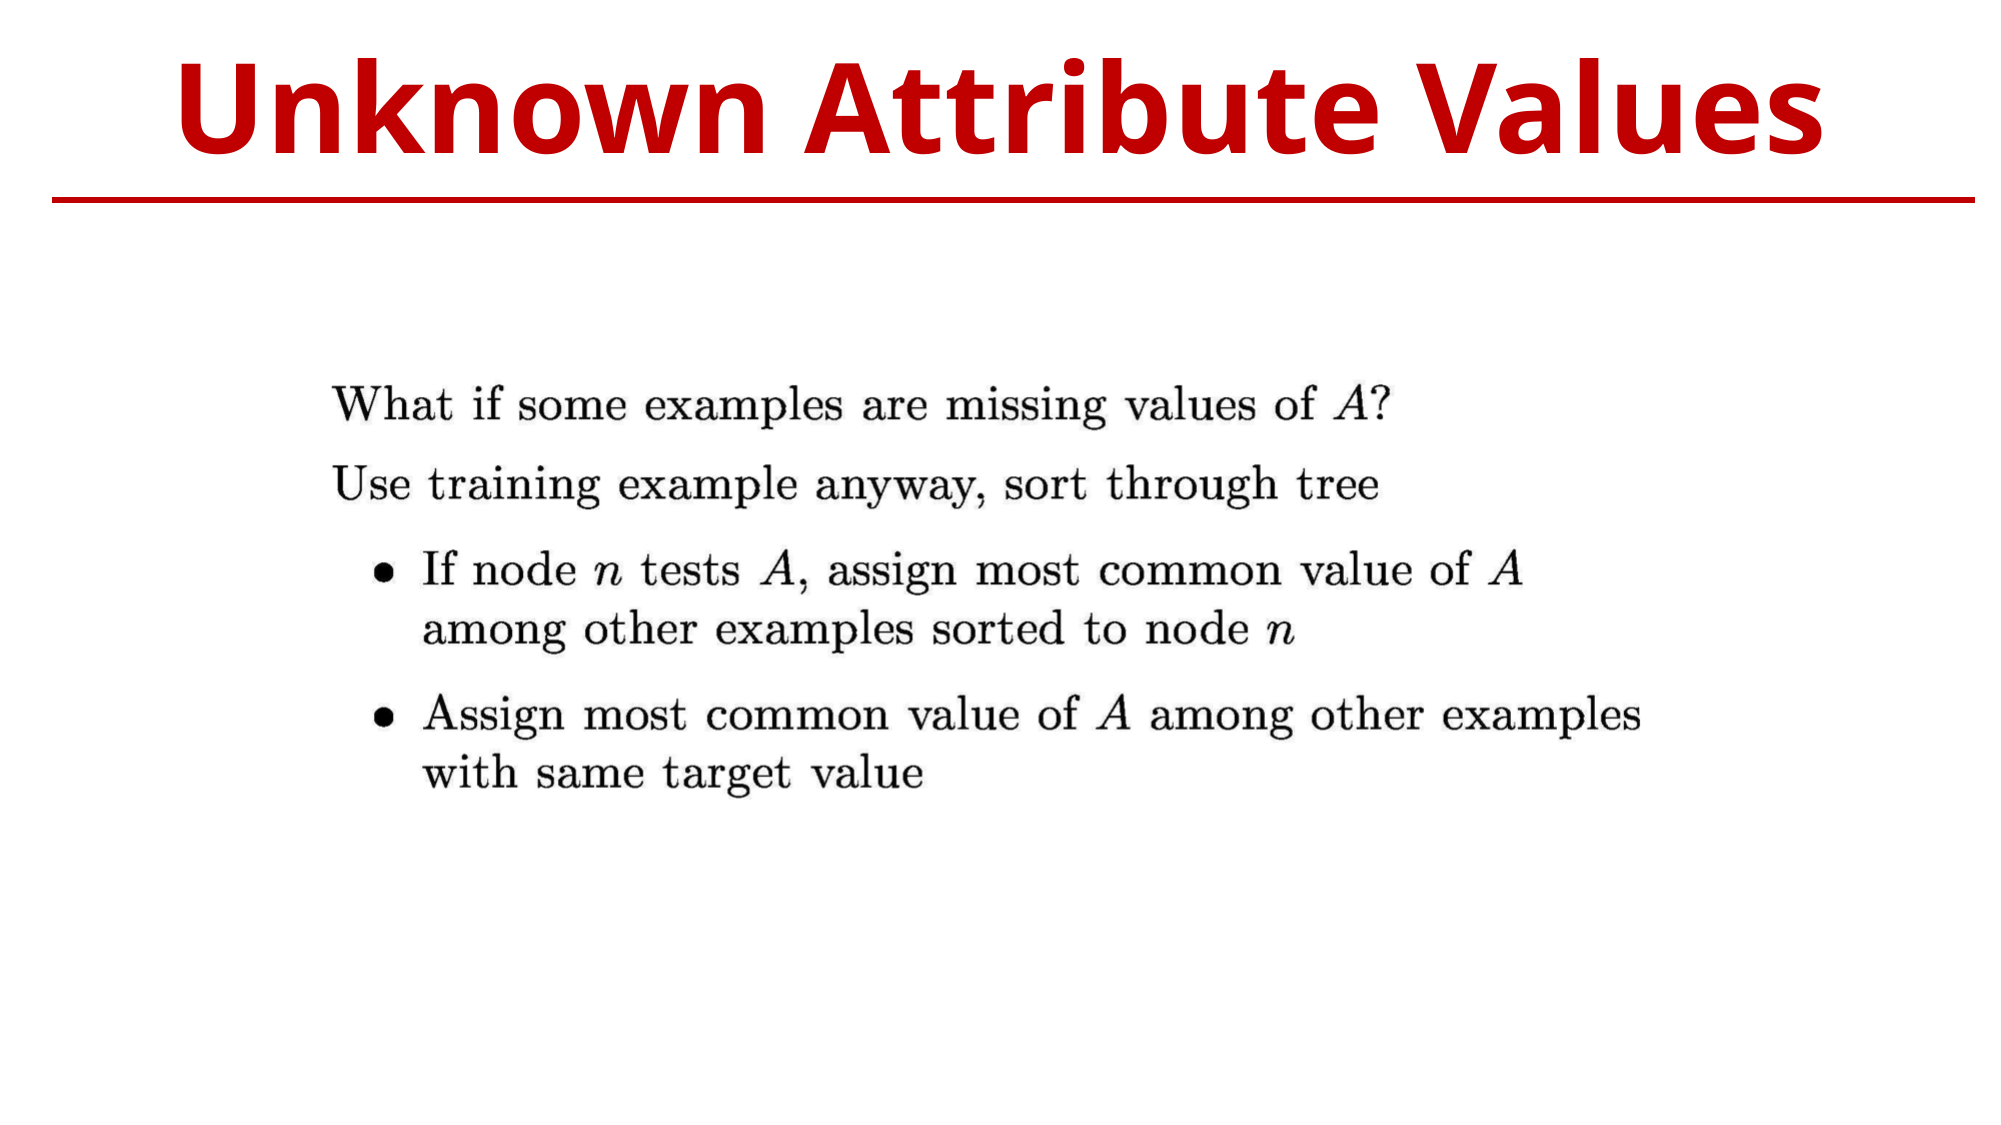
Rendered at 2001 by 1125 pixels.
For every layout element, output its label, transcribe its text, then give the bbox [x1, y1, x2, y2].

picture [283, 302, 1717, 823]
text_box Unknown Attribute Values [38, 38, 1962, 189]
